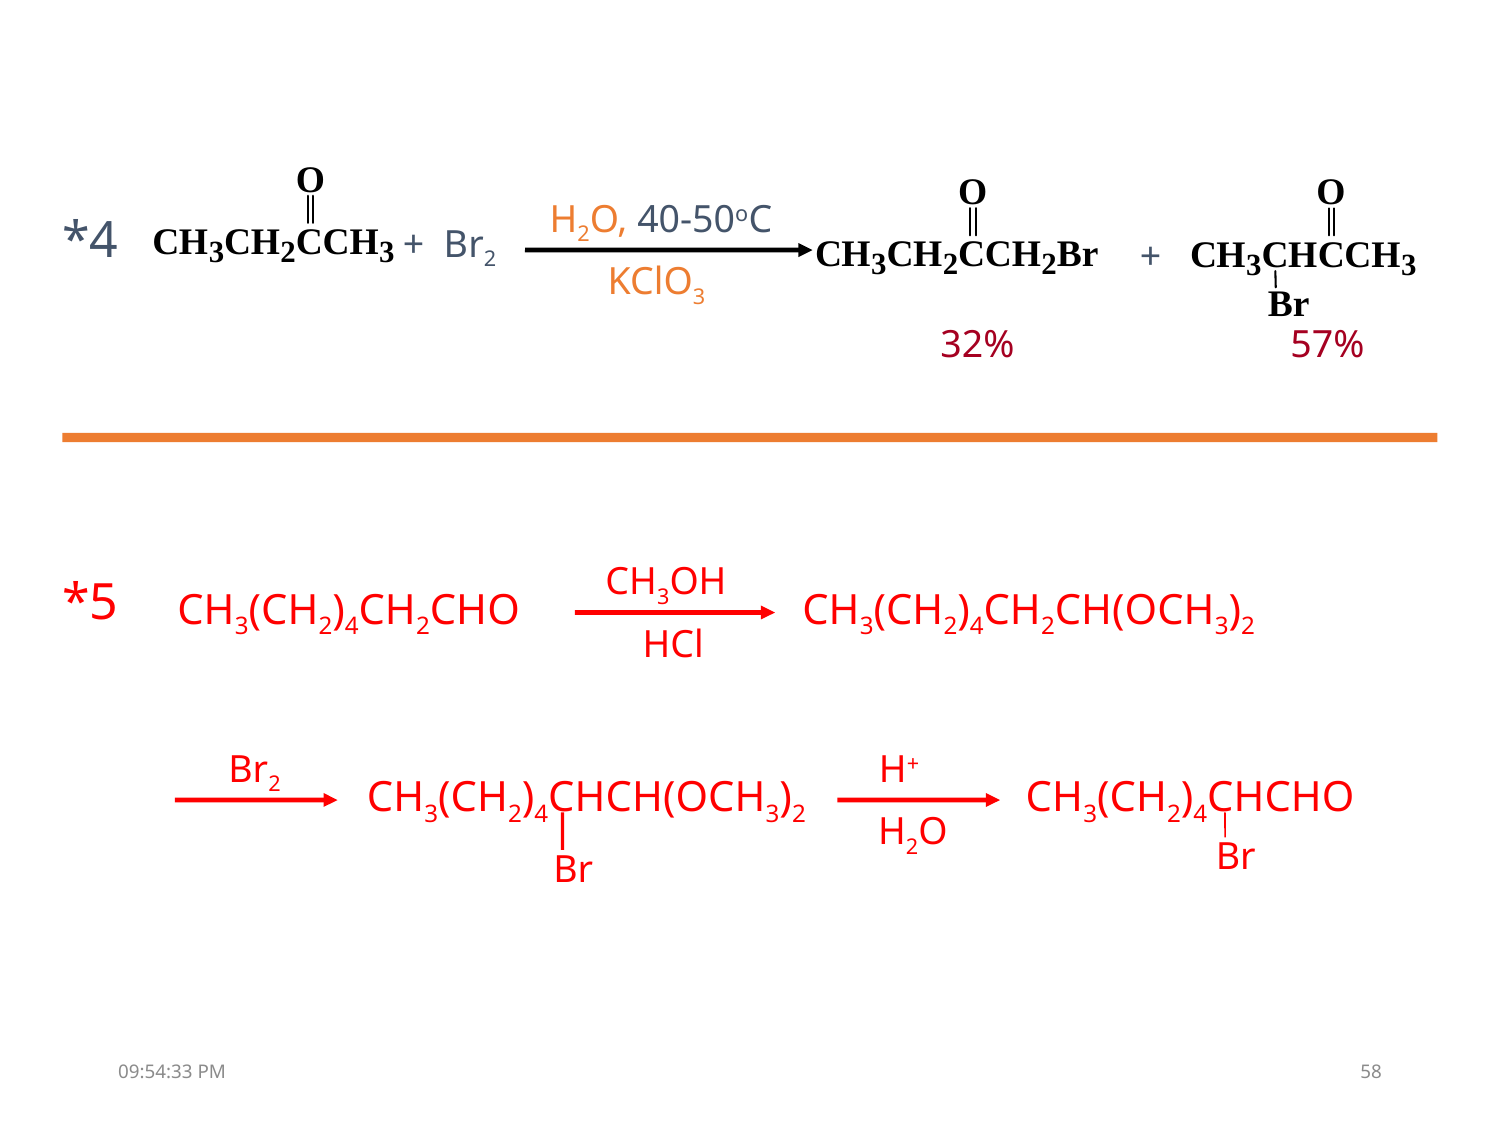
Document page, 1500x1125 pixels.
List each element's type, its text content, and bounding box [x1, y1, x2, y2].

text_box CH3OH [590, 549, 742, 612]
text_box *5 [47, 562, 133, 638]
text_box H+ [864, 737, 935, 798]
text_box + [1125, 224, 1177, 285]
text_box CH3(CH2)4CHCHO [1010, 762, 1370, 835]
text_box [719, 606, 775, 619]
text_box H2O, 40-50oC [534, 187, 787, 254]
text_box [812, 174, 1103, 280]
text_box Br [538, 837, 609, 898]
text_box CH3(CH2)4CH2CH(OCH3)2 [787, 575, 1313, 647]
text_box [1187, 174, 1419, 321]
text_box + Br2 [388, 212, 512, 279]
text_box [787, 243, 812, 257]
text_box H2O [863, 799, 963, 866]
text_box Br [1201, 824, 1271, 885]
text_box *4 [47, 199, 133, 275]
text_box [149, 162, 398, 267]
text_box KClO3 [592, 249, 721, 316]
text_box CH3(CH2)4CH2CHO [162, 575, 563, 647]
text_box Br2 [213, 737, 296, 804]
text_box CH3(CH2)4CHCH(OCH3)2 [352, 762, 821, 835]
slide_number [103, 1042, 441, 1103]
text_box HCl [627, 612, 719, 673]
text_box 32% [925, 312, 1030, 373]
slide_number 58 [1059, 1042, 1397, 1103]
text_box 57% [1275, 321, 1380, 373]
text_box [296, 793, 338, 807]
text_box [963, 793, 1000, 807]
